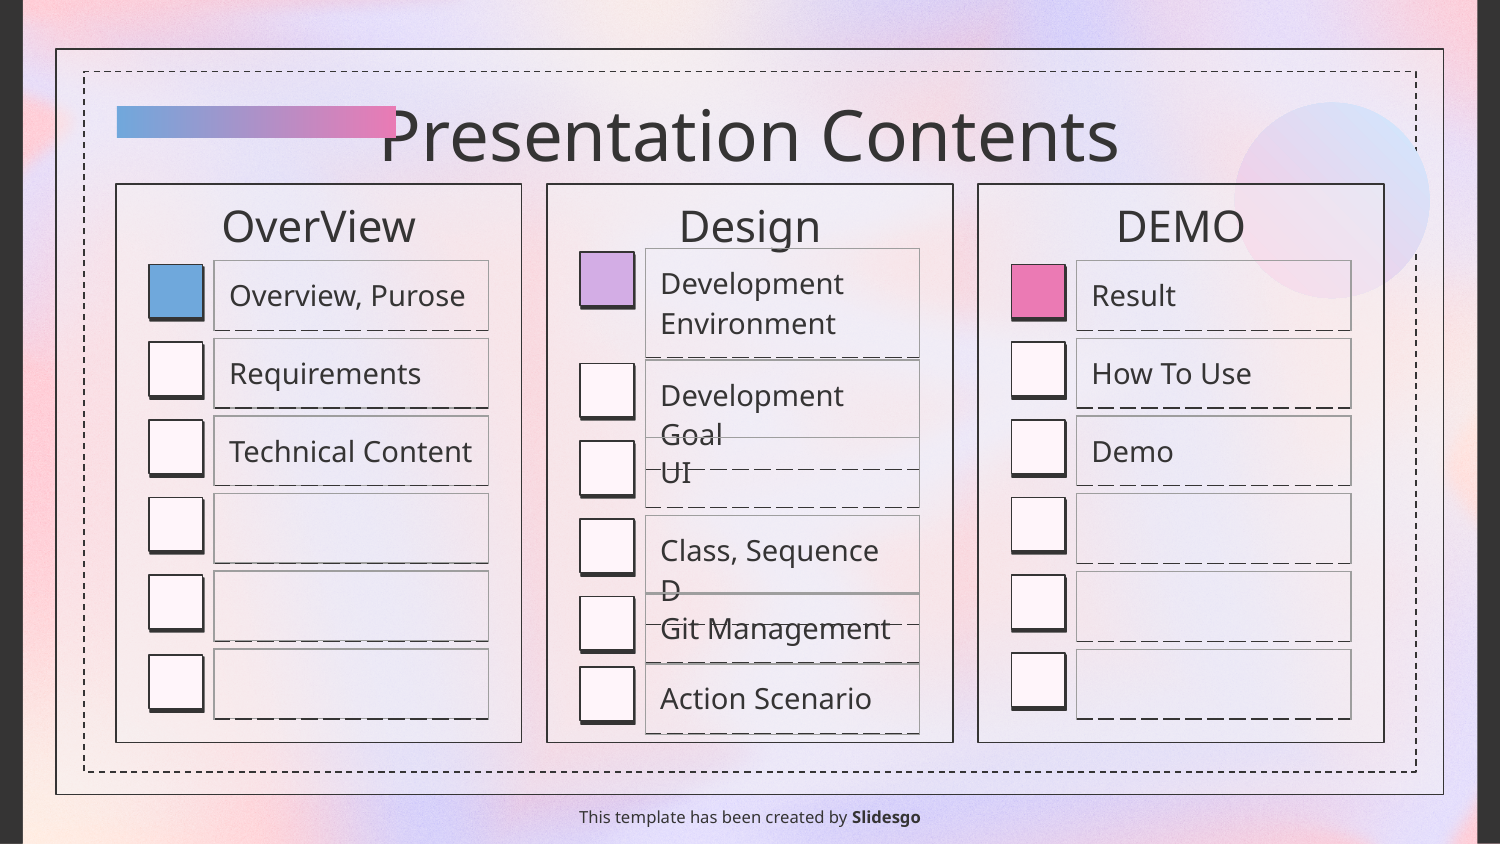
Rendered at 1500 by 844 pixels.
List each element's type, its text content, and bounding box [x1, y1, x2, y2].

text_box [149, 654, 203, 709]
text_box [580, 252, 634, 306]
table_header [215, 650, 488, 719]
table_header Demo [1077, 417, 1350, 486]
table_header Development Goal [646, 361, 919, 437]
table_header UI [646, 438, 919, 507]
text_box [1011, 652, 1065, 707]
text_box [1011, 497, 1065, 552]
text_box [116, 106, 396, 138]
text_box [1011, 342, 1065, 396]
table_header Overview, Purose [215, 261, 488, 330]
text_box Design [547, 183, 953, 743]
table_header Development Environment [646, 249, 919, 358]
text_box [1011, 575, 1065, 629]
title Presentation Contents [116, 76, 1383, 169]
table_header [23, 0, 1477, 844]
text_box [149, 419, 203, 474]
text_box This template has been created by Slidesgo [509, 792, 991, 841]
text_box DEMO [978, 183, 1384, 743]
text_box [1011, 264, 1065, 319]
table_header Action Scenario [646, 664, 919, 733]
table_header Requirements [215, 339, 488, 408]
table_header Result [1077, 261, 1350, 330]
text_box [580, 441, 634, 495]
text_box [580, 363, 634, 418]
text_box [580, 518, 634, 573]
text_box [149, 342, 203, 396]
table_header [1077, 572, 1350, 641]
text_box [580, 596, 634, 651]
text_box [149, 575, 203, 629]
text_box [1236, 117, 1430, 284]
text_box [1011, 419, 1065, 474]
table_header How To Use [1077, 339, 1350, 408]
text_box OverView [115, 183, 522, 743]
text_box [149, 497, 203, 552]
table_header Technical Content [215, 417, 488, 486]
text_box [149, 264, 203, 319]
table_header [215, 572, 488, 641]
table_header [215, 494, 488, 564]
table_header [1077, 650, 1350, 719]
table_header [1077, 494, 1350, 564]
table_header Class, Sequence D [646, 516, 919, 592]
table_header Git Management [646, 594, 919, 663]
text_box [580, 667, 634, 721]
